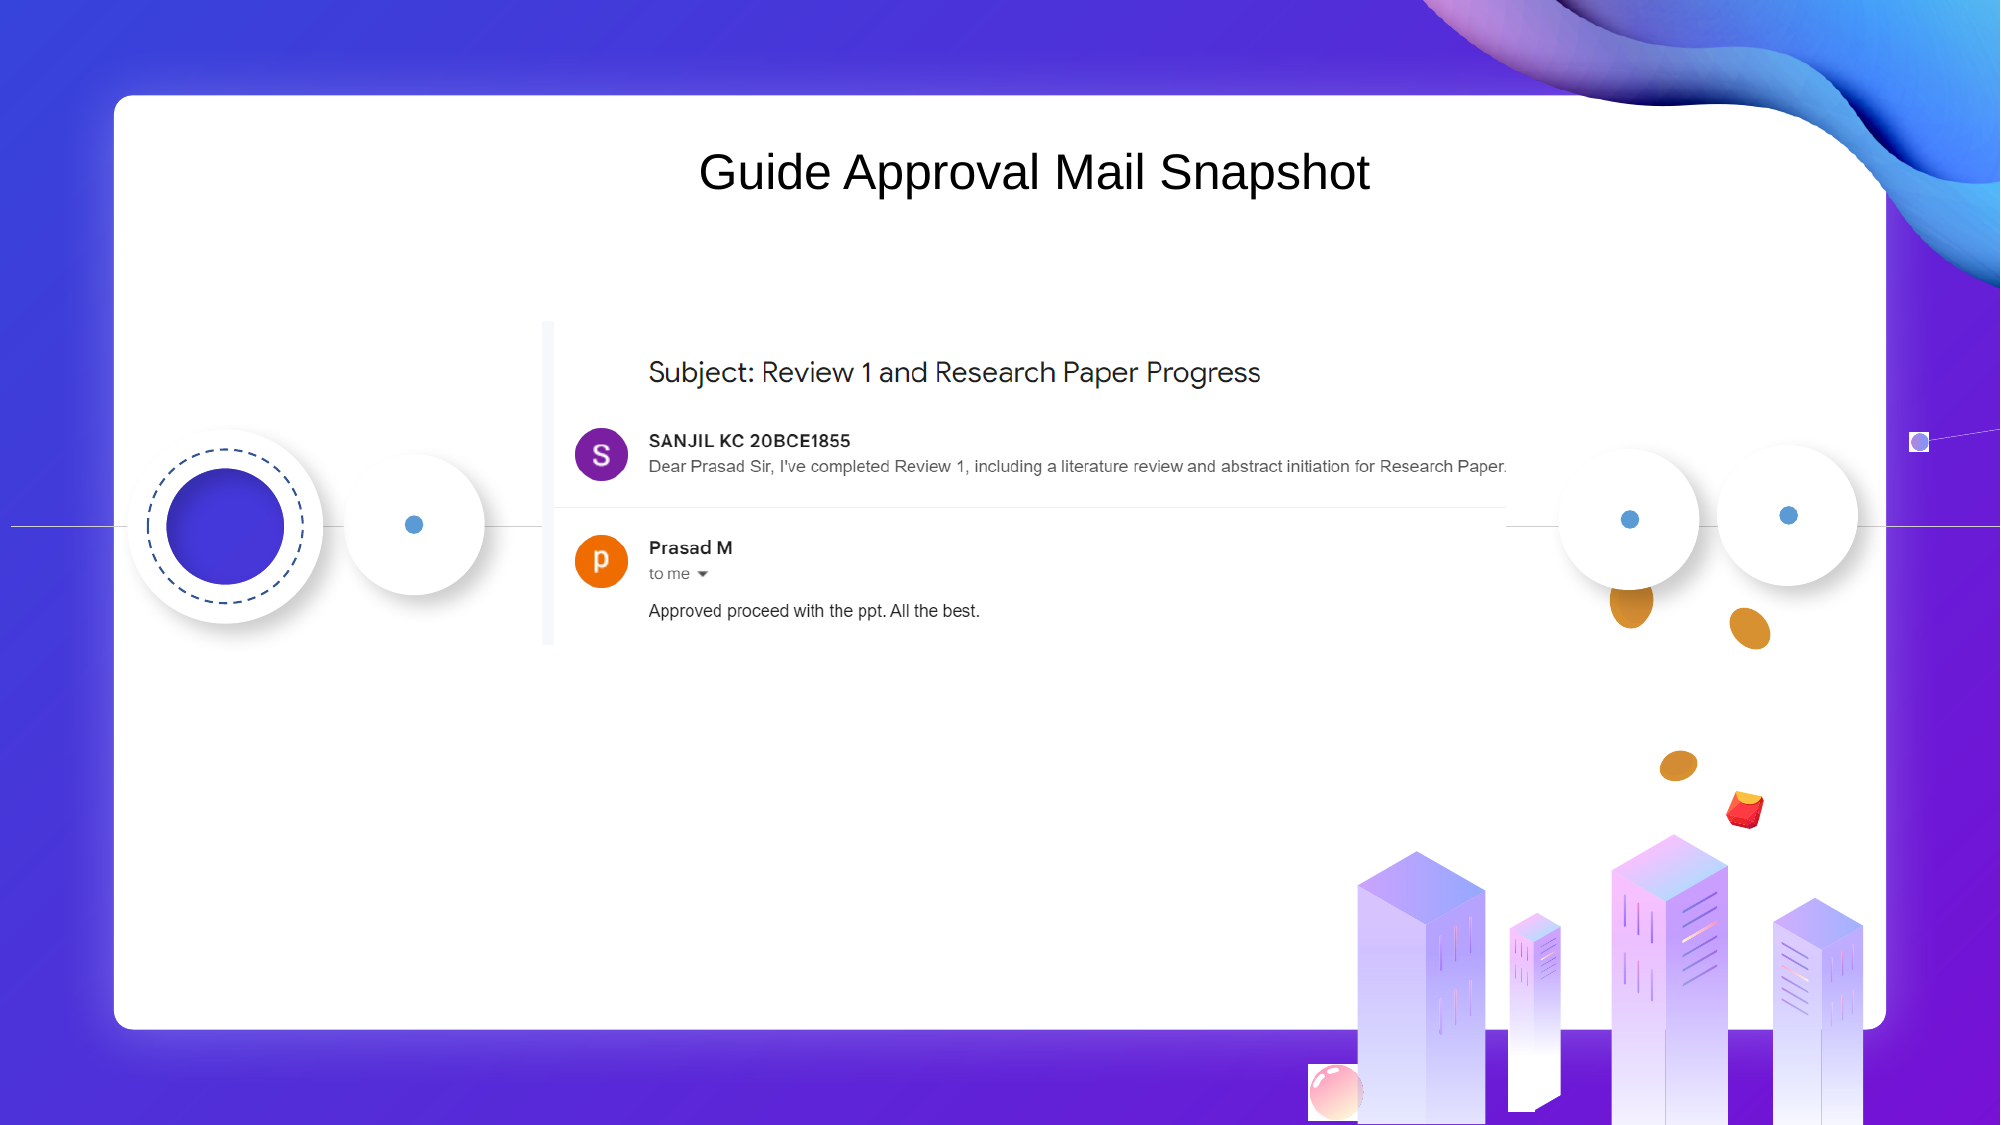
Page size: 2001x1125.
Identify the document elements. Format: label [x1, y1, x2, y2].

text_box [1716, 444, 1858, 586]
text_box [127, 429, 324, 624]
text_box [1558, 448, 1700, 590]
picture [94, 0, 2000, 1125]
text_box [343, 454, 485, 596]
